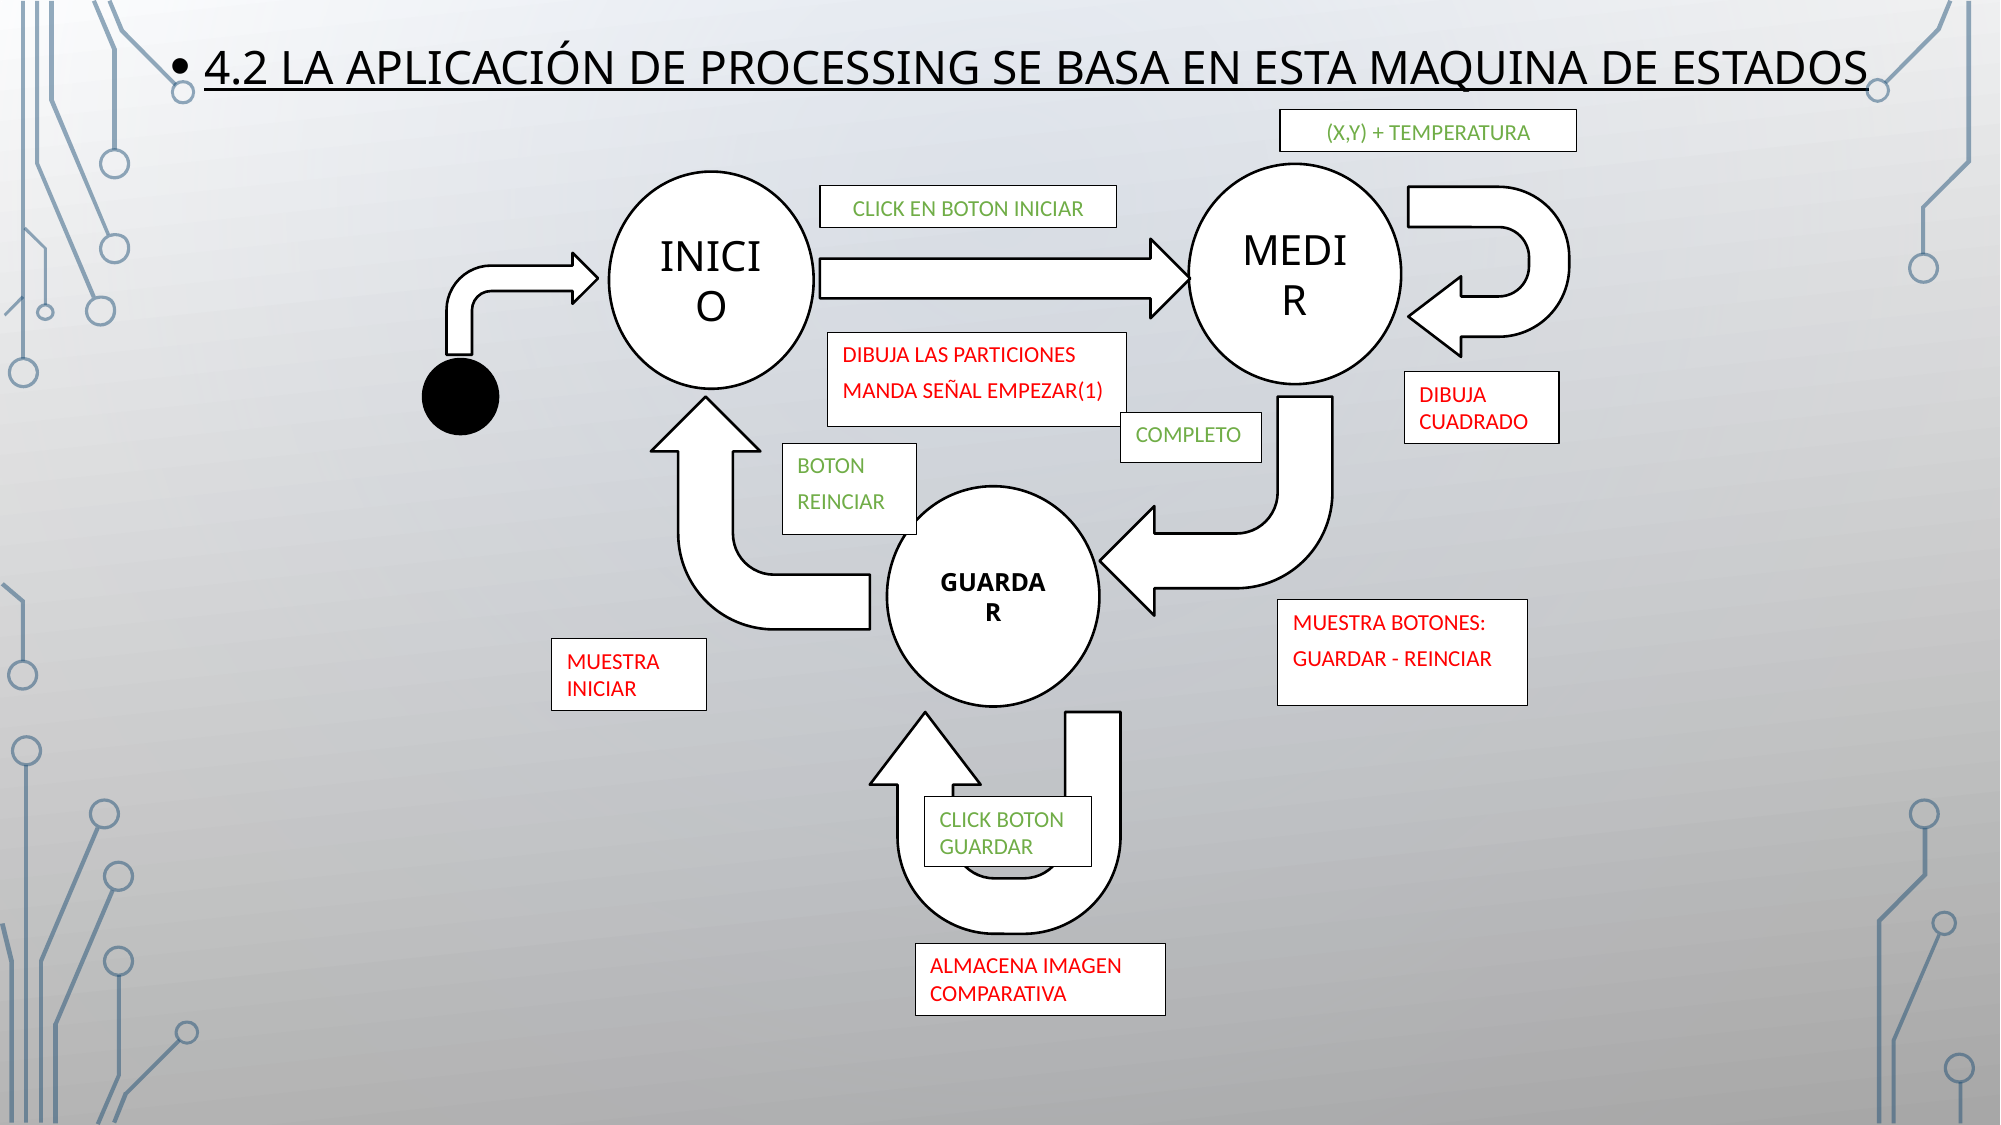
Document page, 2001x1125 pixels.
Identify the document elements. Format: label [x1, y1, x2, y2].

picture [201, 0, 2000, 1125]
text_box [1863, 0, 1976, 1124]
text_box [0, 0, 201, 1125]
